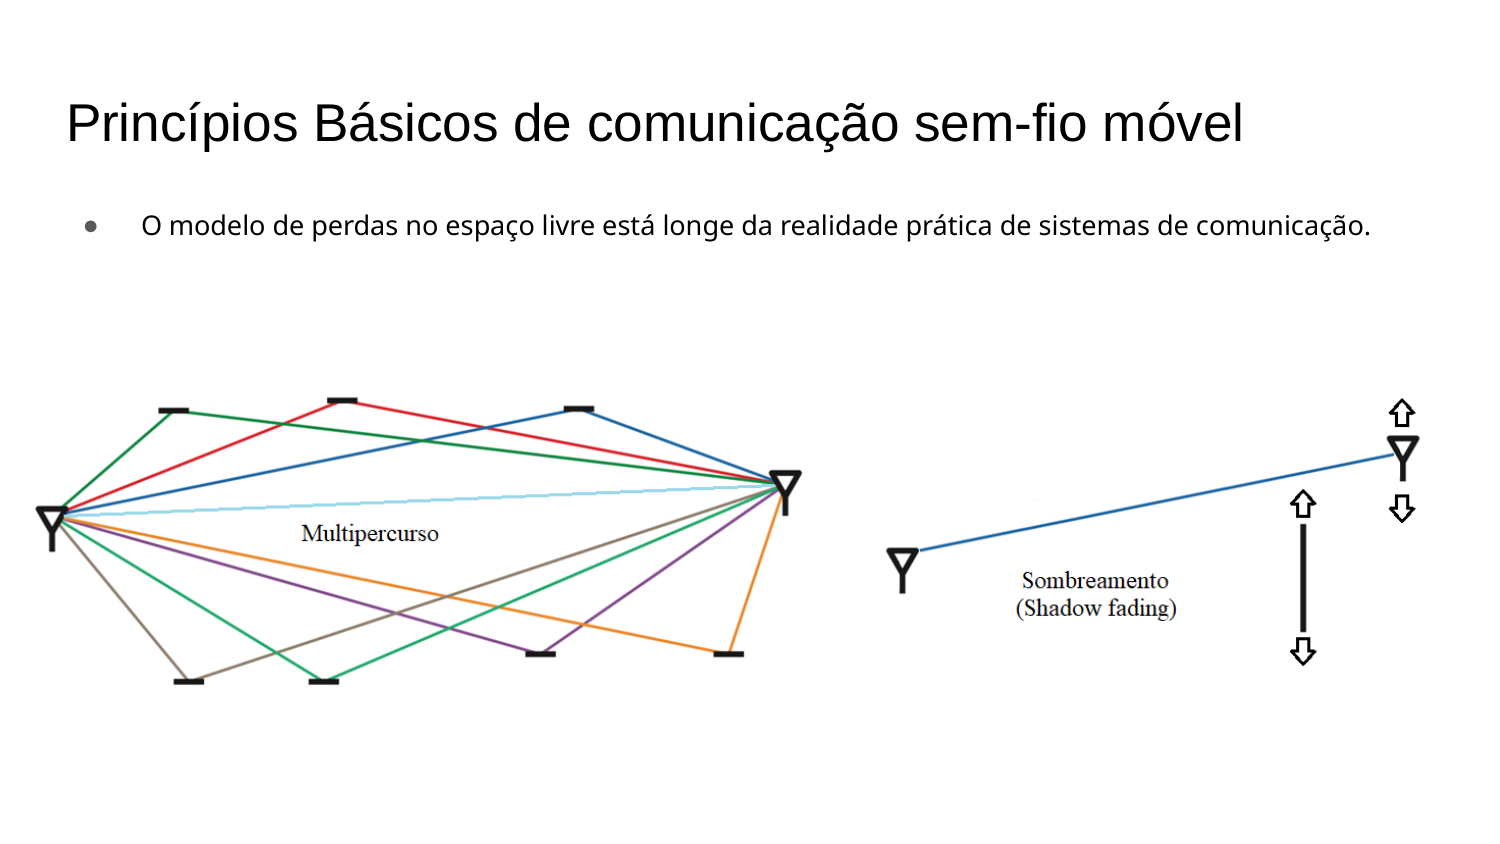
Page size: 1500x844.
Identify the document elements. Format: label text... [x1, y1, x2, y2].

picture [22, 373, 813, 700]
list O modelo de perdas no espaço livre está longe da realidade prática de sistemas de comunicação. [51, 189, 1449, 750]
picture [867, 372, 1450, 676]
title Princípios Básicos de comunicação sem-fio móvel [51, 72, 1449, 167]
